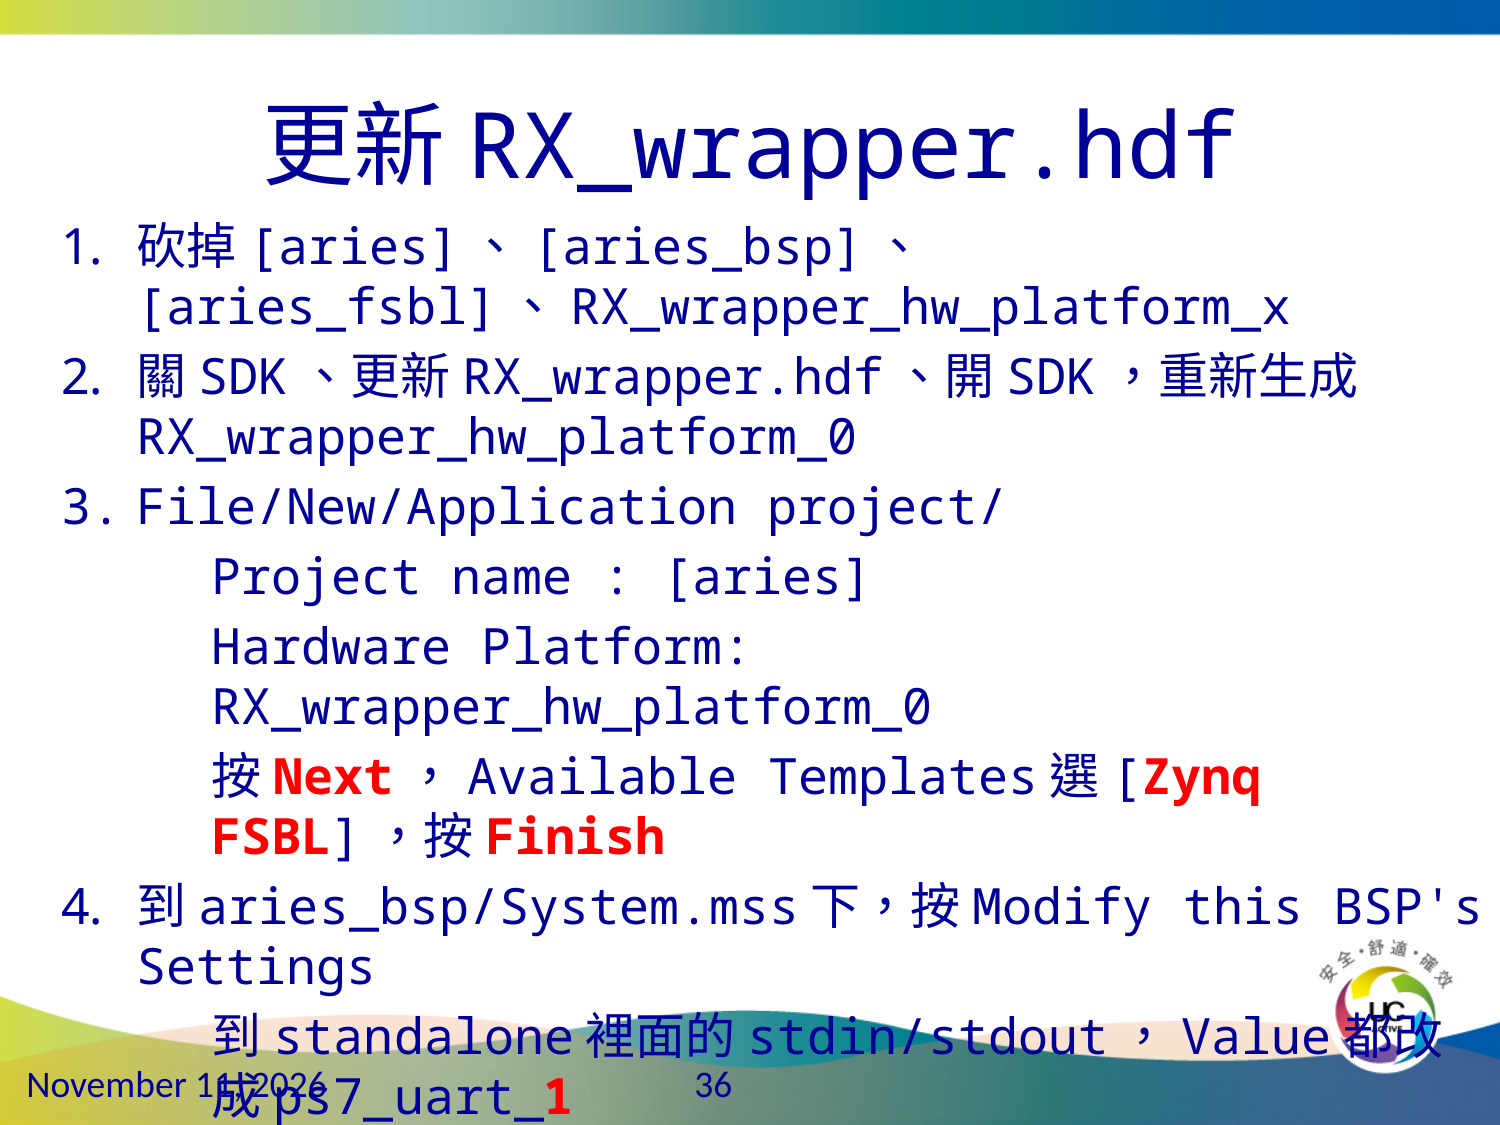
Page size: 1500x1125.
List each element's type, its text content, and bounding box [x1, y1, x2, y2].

title 更新RX_wrapper.hdf [75, 60, 1425, 206]
picture [0, 0, 1500, 1125]
list 砍掉[aries]、[aries_bsp]、[aries_fsbl]、RX_wrapper_hw_platform_x 關SDK、更新RX_wrapper.hdf、開SDK，重新生成RX_wrapper_hw_platform_0 File/New/Application project/ Project name : [aries] Hardware Platform: RX_wrapper_hw_platform_0 按Next，Available Templates選[Zynq FSBL]，按Finish 到aries_bsp/System.mss下，按Modify this BSP's Settings 到standalone裡面的stdin/stdout，Value都改成ps7_uart_1 [46, 206, 1500, 950]
